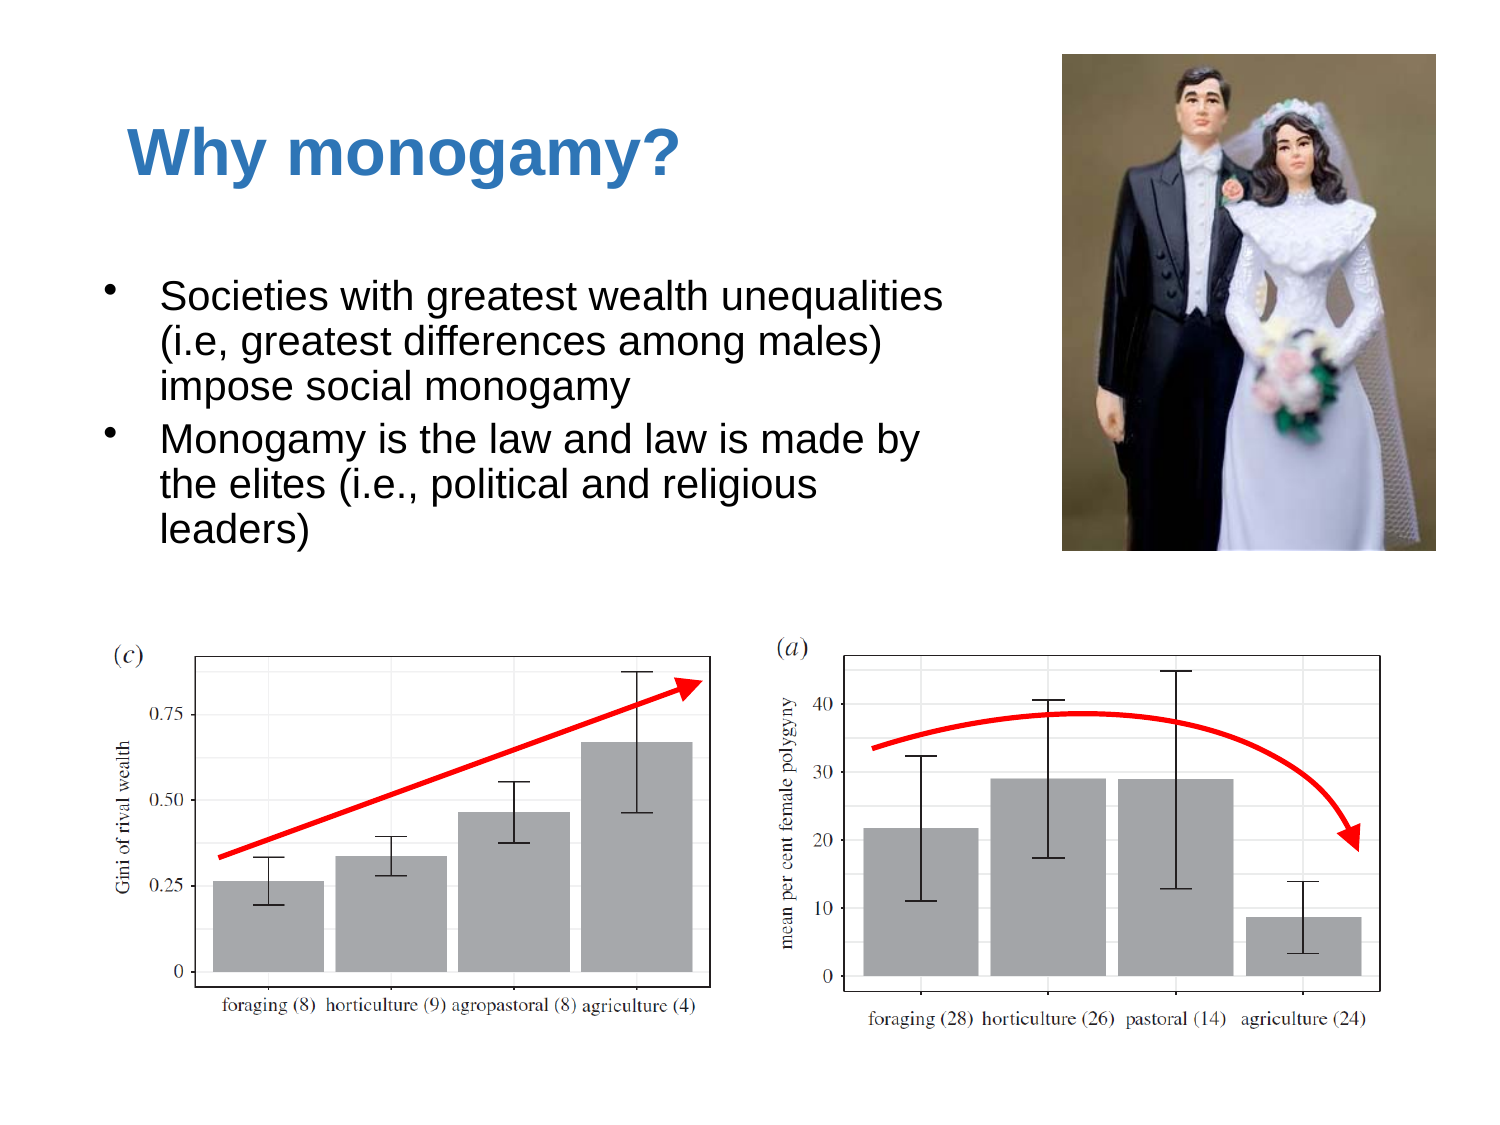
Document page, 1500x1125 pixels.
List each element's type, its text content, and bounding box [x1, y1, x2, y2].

picture [64, 609, 1436, 1059]
picture [1062, 54, 1436, 552]
text_box Societies with greatest wealth unequalities (i.e, greatest differences among males) impose social monogamy Monogamy is the law and law is made by the elites (i.e., political and religious leaders) [88, 267, 996, 575]
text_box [218, 680, 703, 858]
text_box Why monogamy? [112, 54, 1062, 243]
